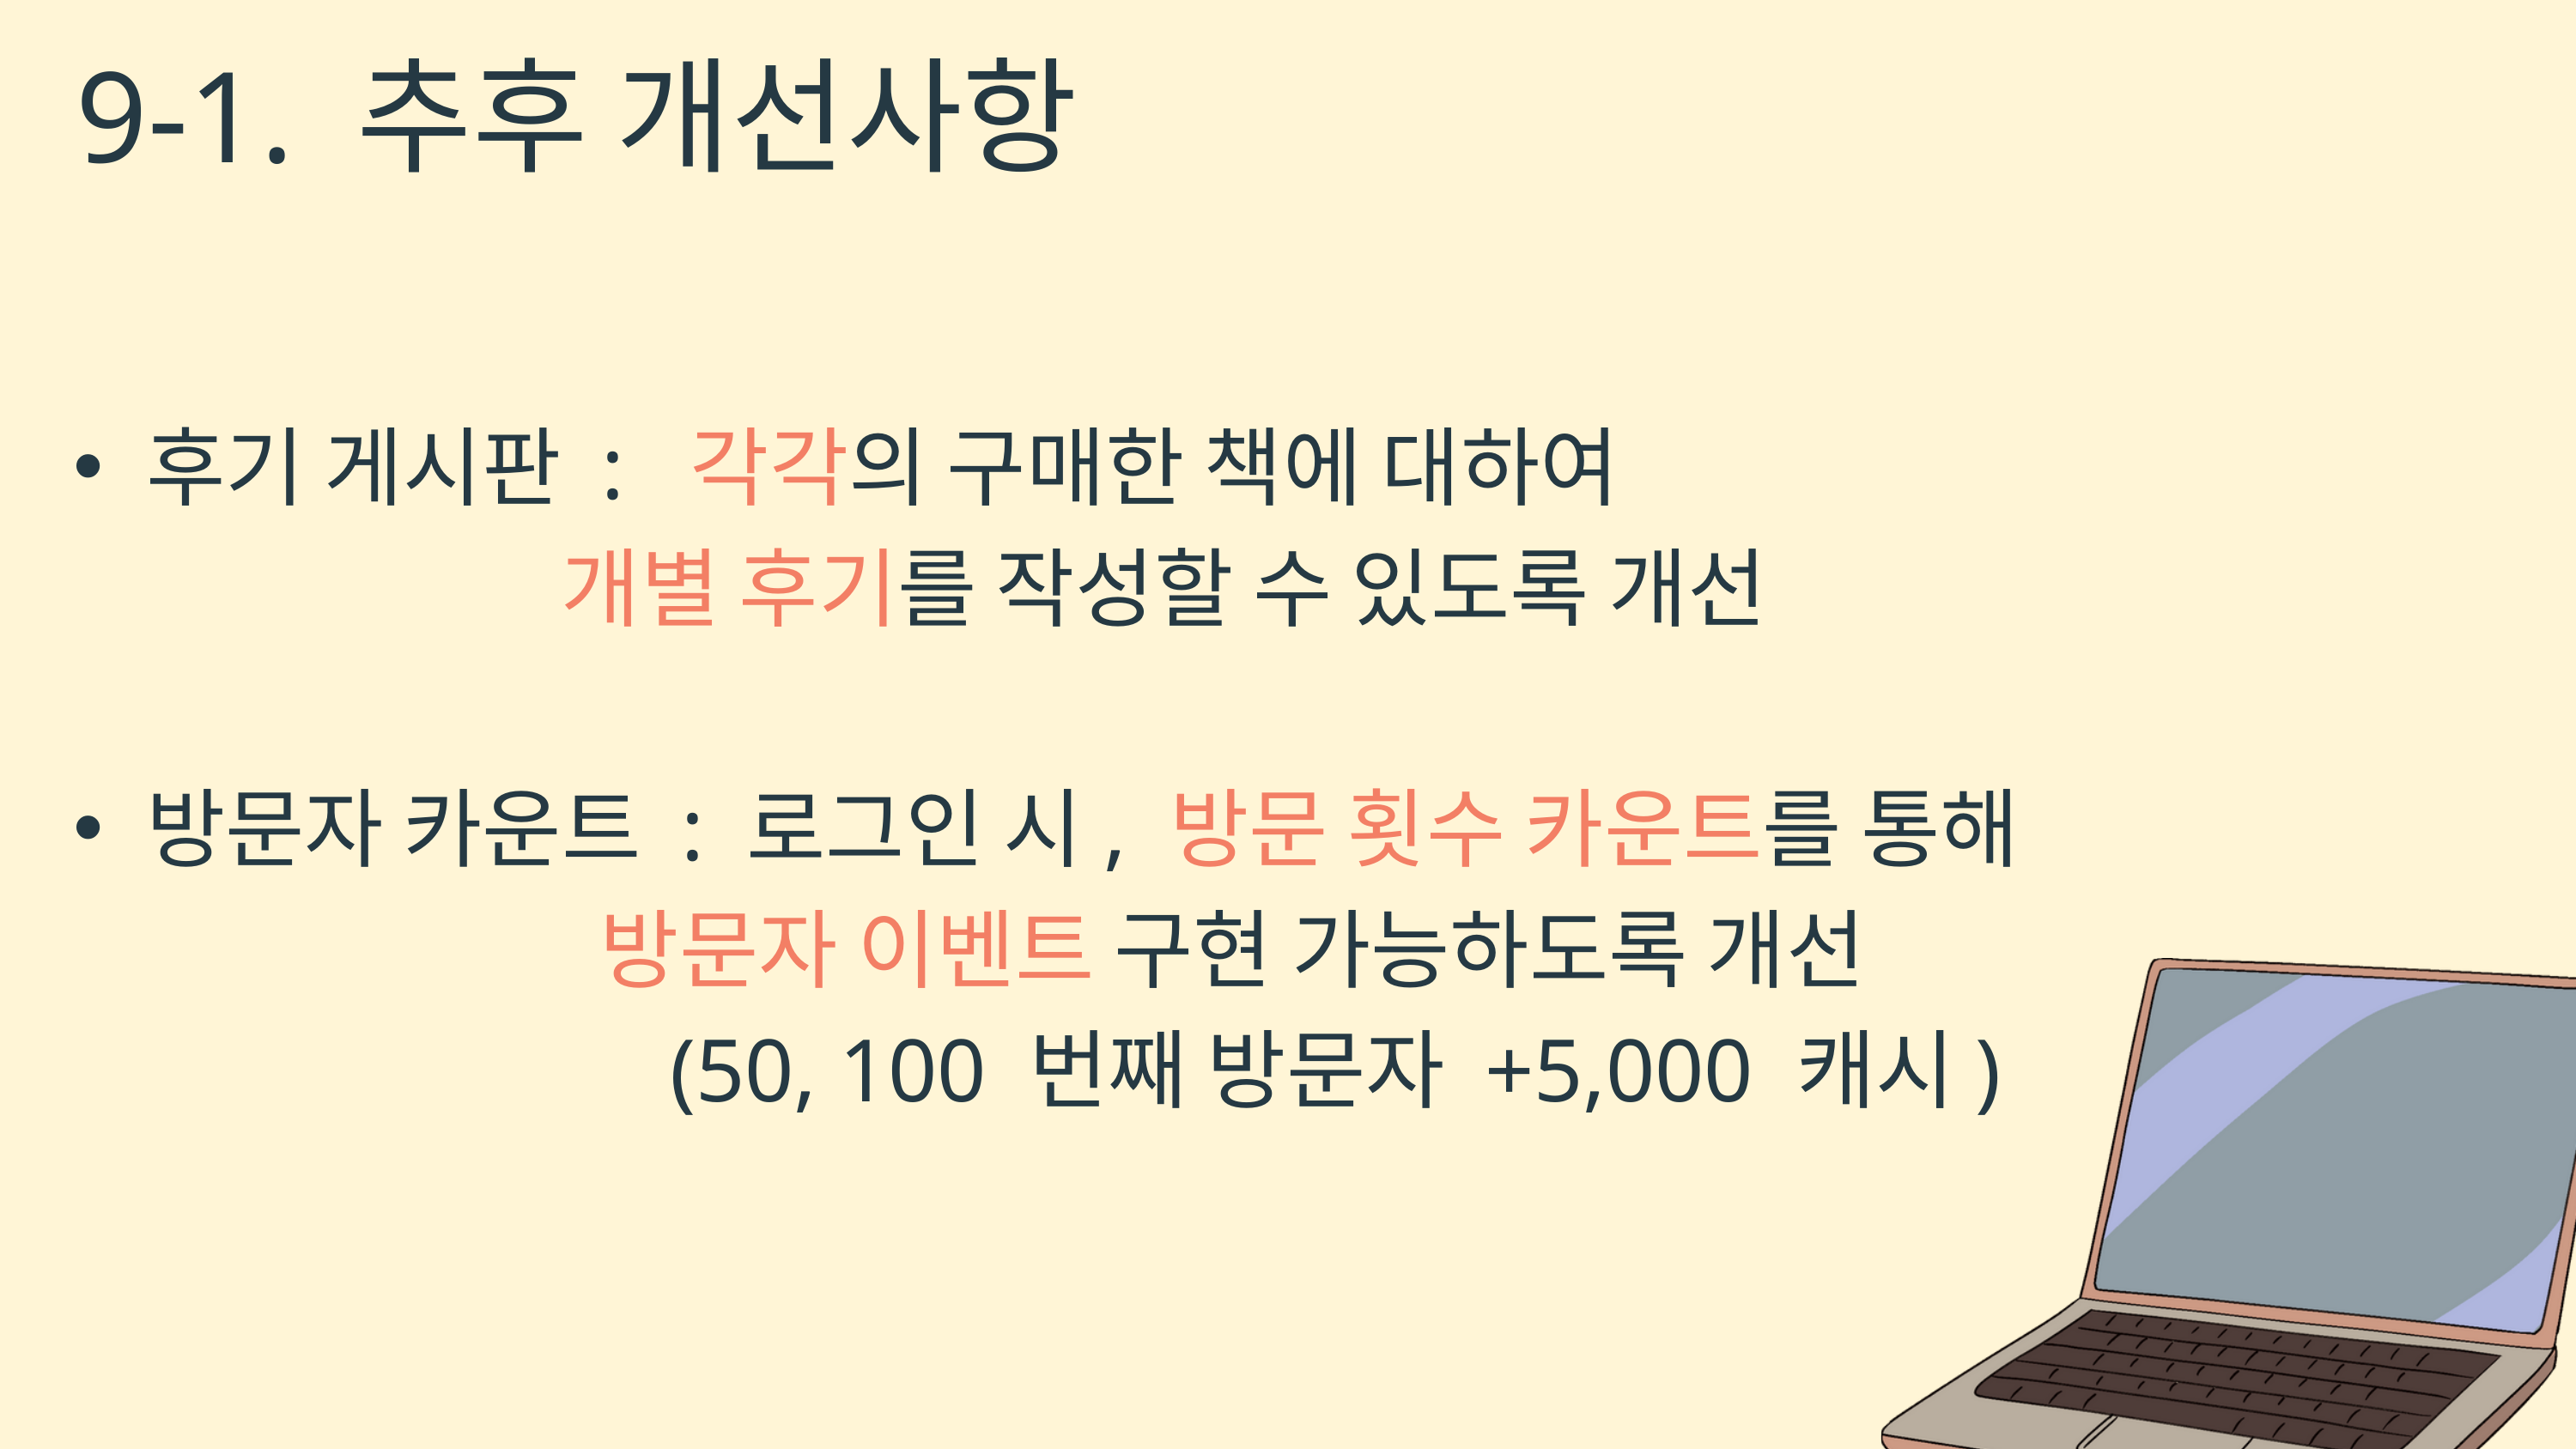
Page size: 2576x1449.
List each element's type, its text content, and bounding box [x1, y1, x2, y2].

text_box [1880, 1119, 2576, 1449]
text_box 9-1. 추후 개선사항 [0, 81, 1754, 189]
text_box 후기 게시판 : 각각의 구매한 책에 대하여 개별 후기를 작성할 수 있도록 개선 방문자 카운트 : 로그인 시, 방문 횟수 카운트를 통해 방문자 이벤트 구현 가능하도록 개선 (50, 100 번째 방문자 +5,000 캐시) [0, 396, 2576, 1119]
